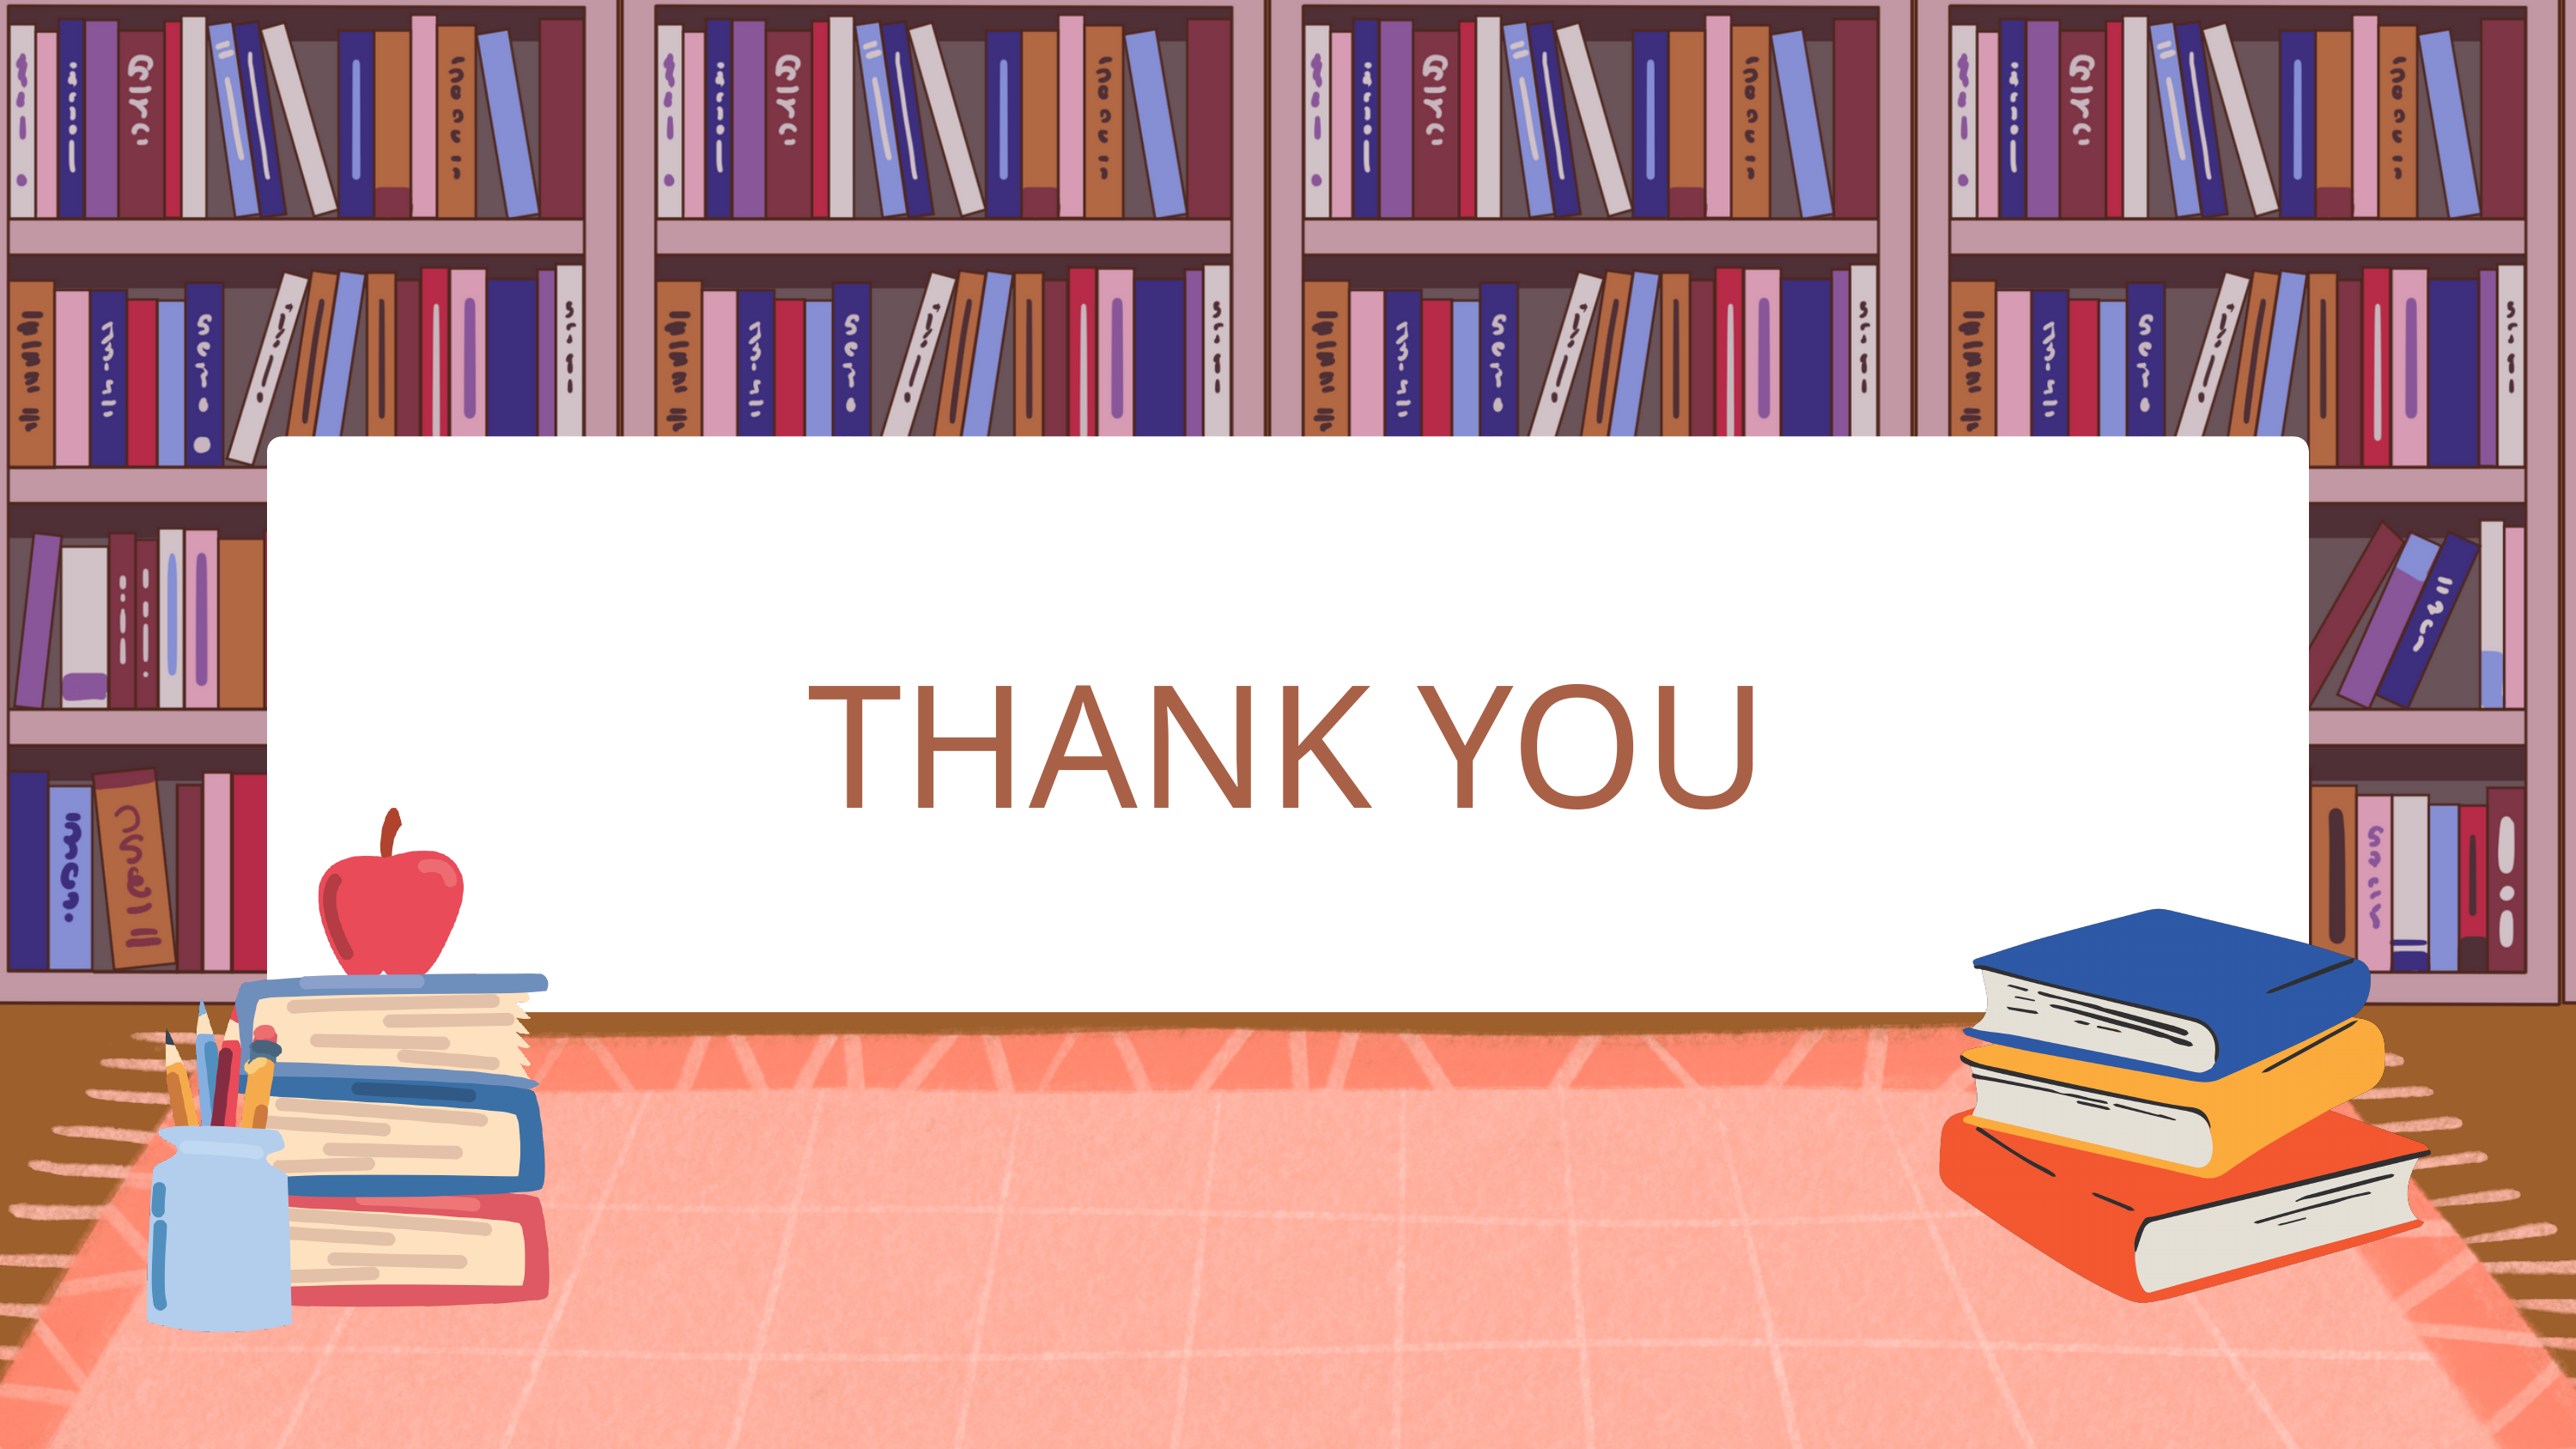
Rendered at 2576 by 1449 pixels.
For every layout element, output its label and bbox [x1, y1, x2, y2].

text_box [266, 436, 2309, 1013]
text_box [0, 0, 2576, 1449]
